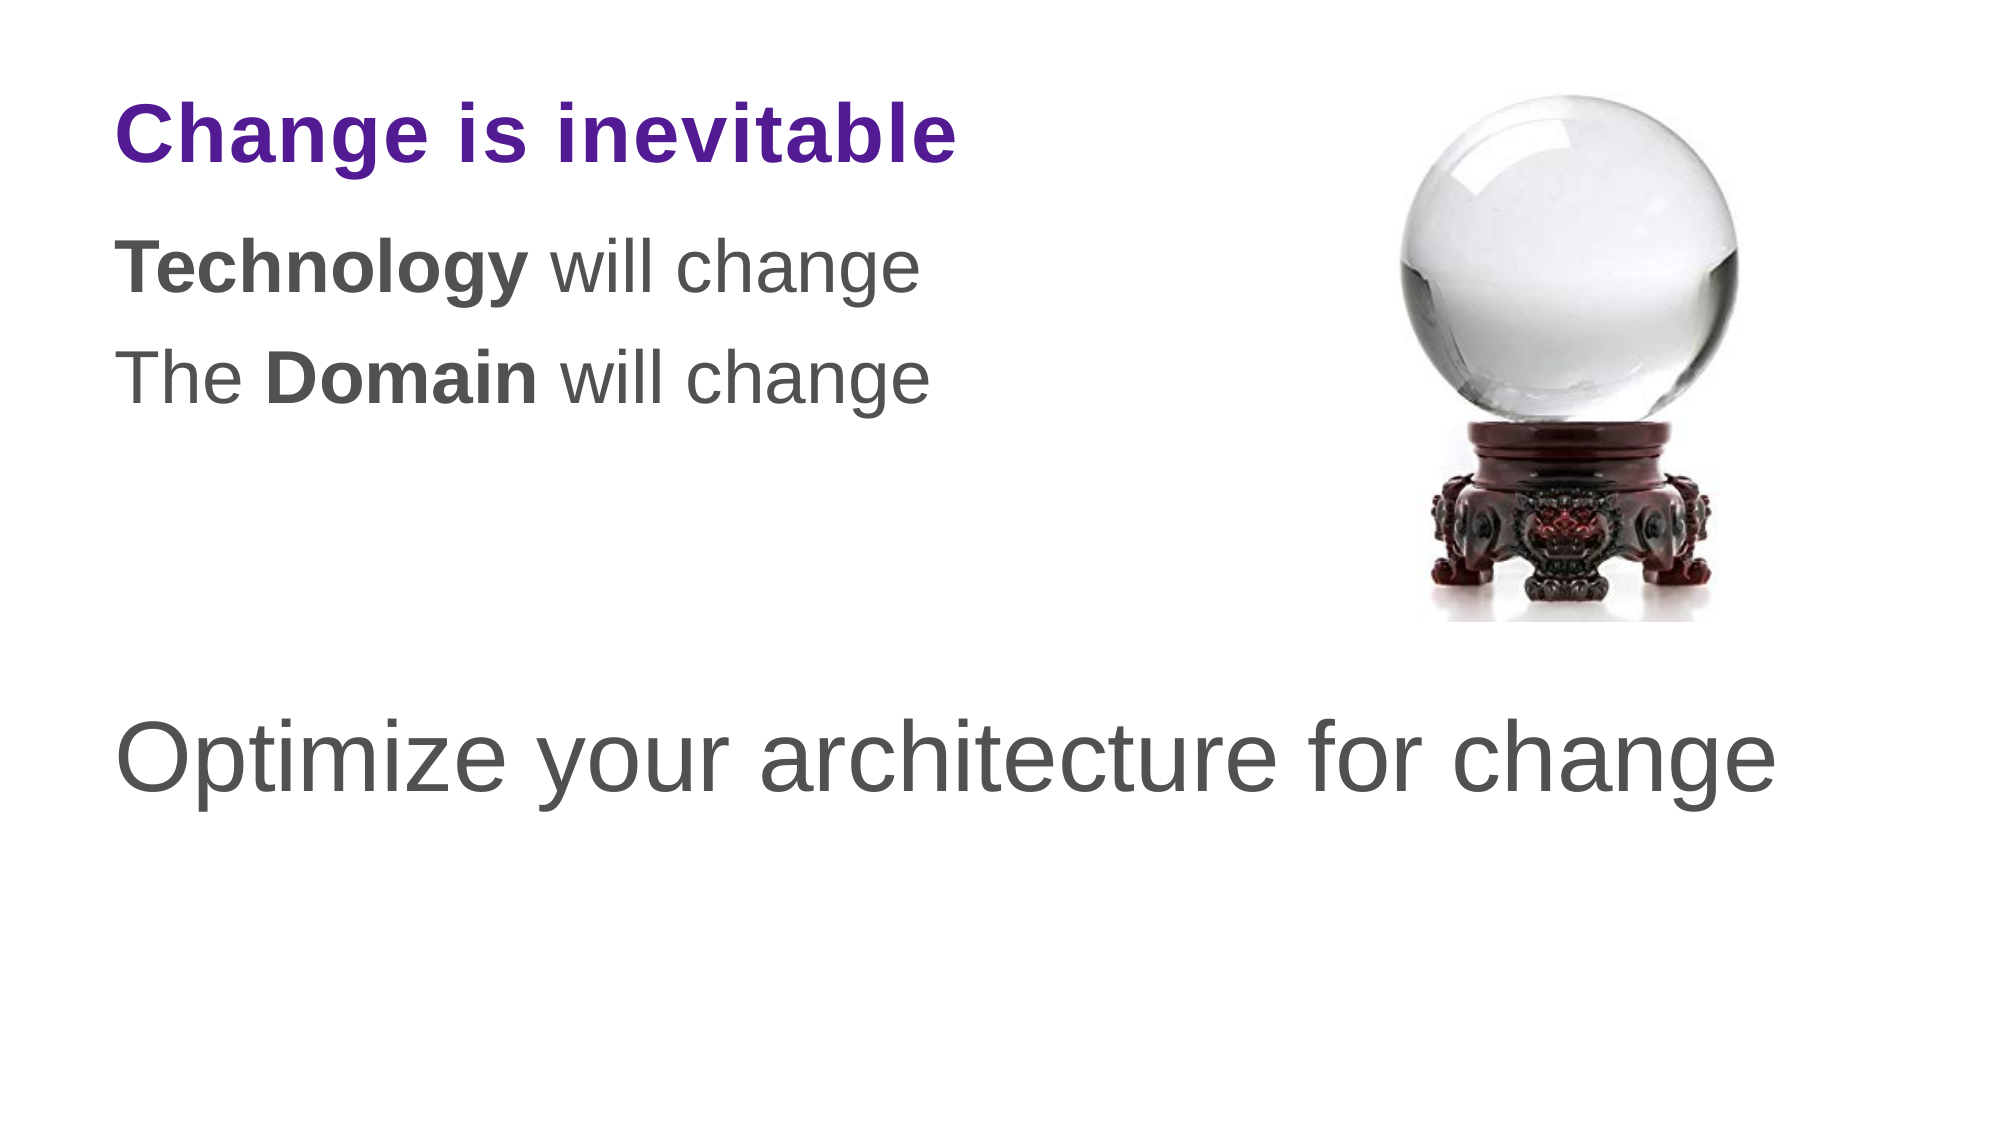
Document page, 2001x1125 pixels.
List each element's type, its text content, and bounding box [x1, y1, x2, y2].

title Change is inevitable [99, 59, 1900, 210]
picture [1292, 67, 1848, 622]
list Technology will change The Domain will change Optimize your architecture for change [99, 210, 1900, 984]
